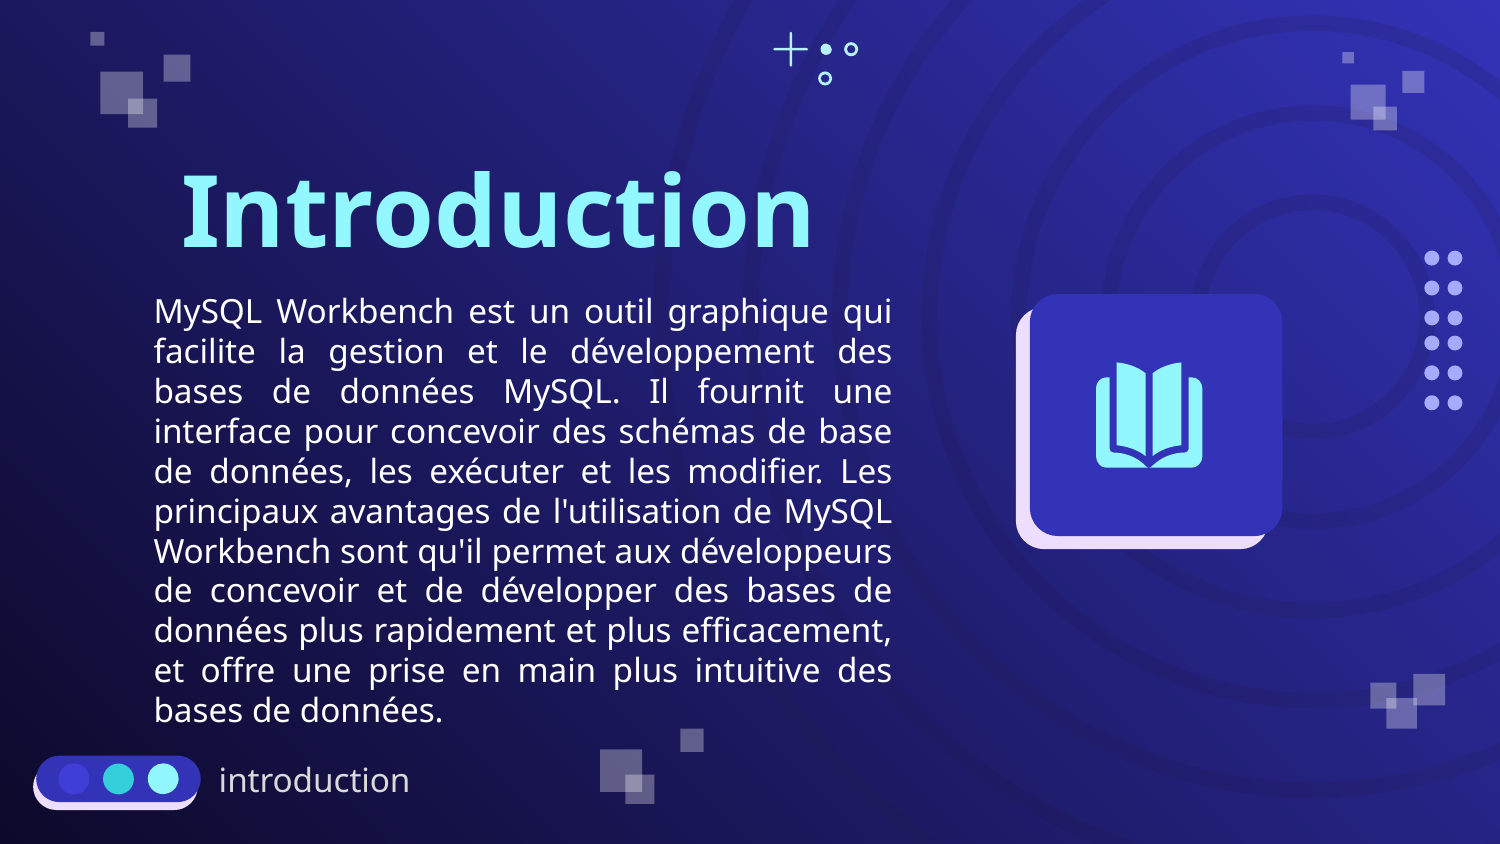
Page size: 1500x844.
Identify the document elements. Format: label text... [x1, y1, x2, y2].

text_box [1015, 293, 1283, 550]
text_box introduction [206, 757, 841, 803]
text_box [32, 755, 201, 811]
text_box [1095, 362, 1203, 468]
subtitle MySQL Workbench est un outil graphique qui facilite la gestion et le développement des bases de données MySQL. Il fournit une interface pour concevoir des schémas de base de données, les exécuter et les modifier. Les principaux avantages de l'utilisation de MySQL Workbench sont qu'il permet aux développeurs de concevoir et de développer des bases de données plus rapidement et plus efficacement, et offre une prise en main plus intuitive des bases de données. [138, 269, 909, 751]
title Introduction [89, 153, 909, 262]
